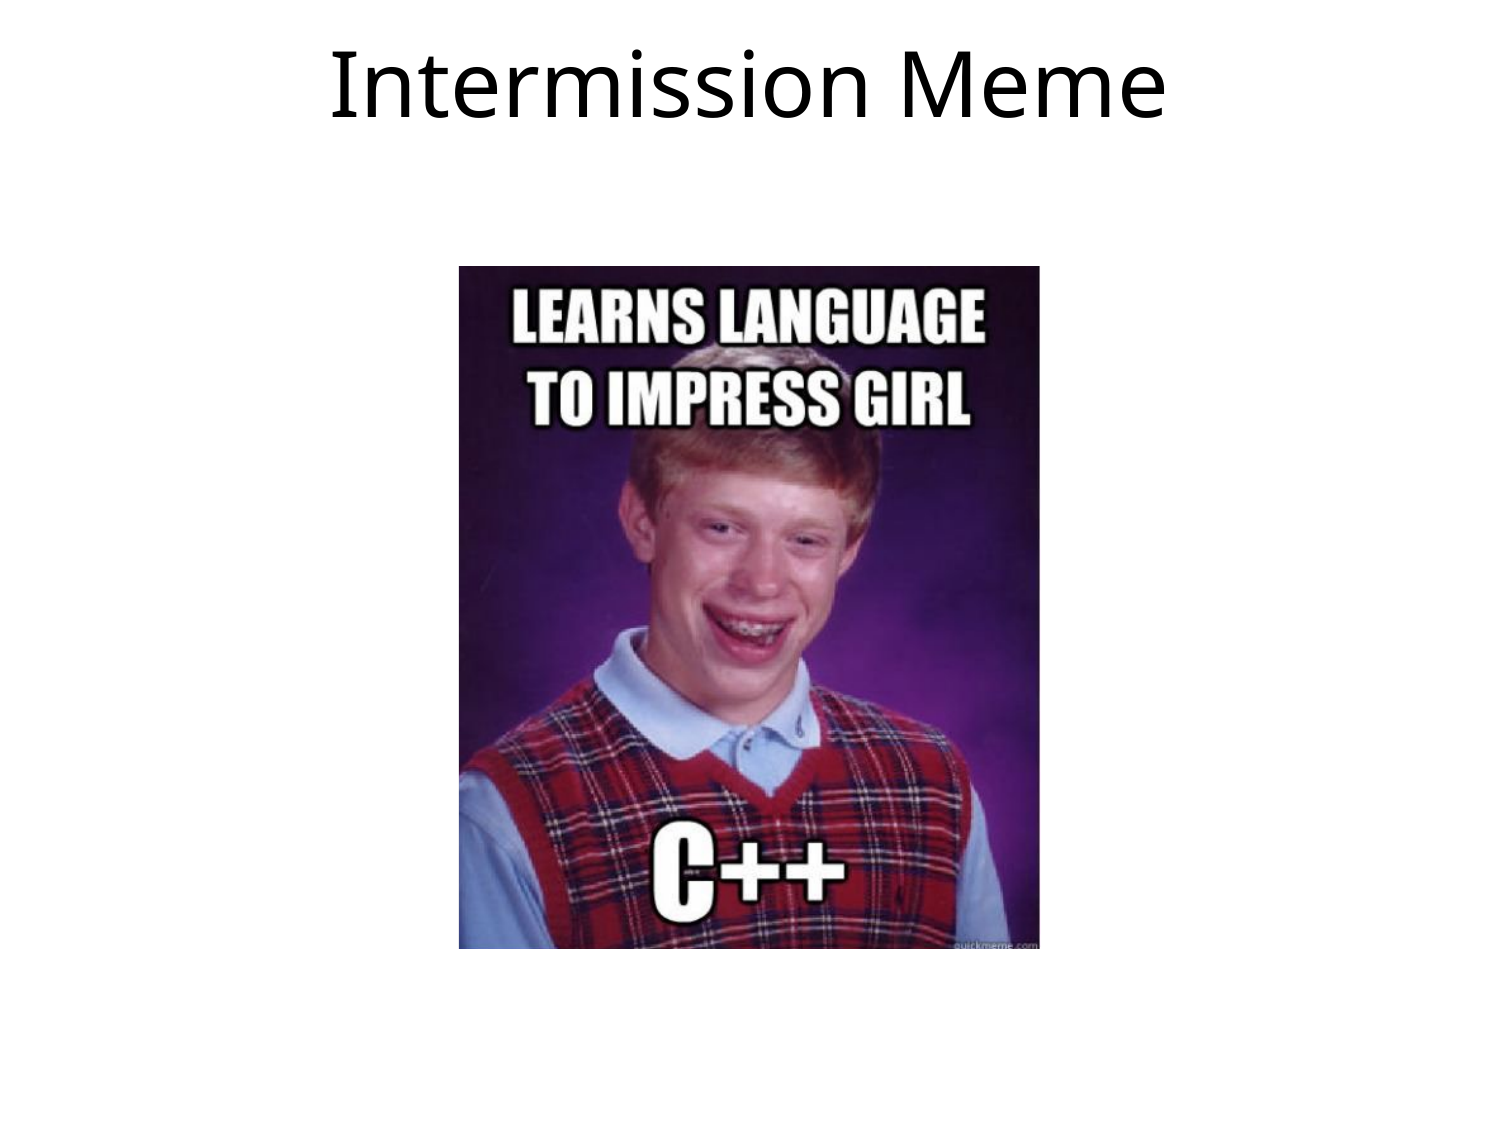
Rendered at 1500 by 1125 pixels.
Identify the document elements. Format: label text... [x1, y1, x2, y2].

picture [458, 265, 1042, 950]
text_box Intermission Meme [24, 0, 1475, 175]
